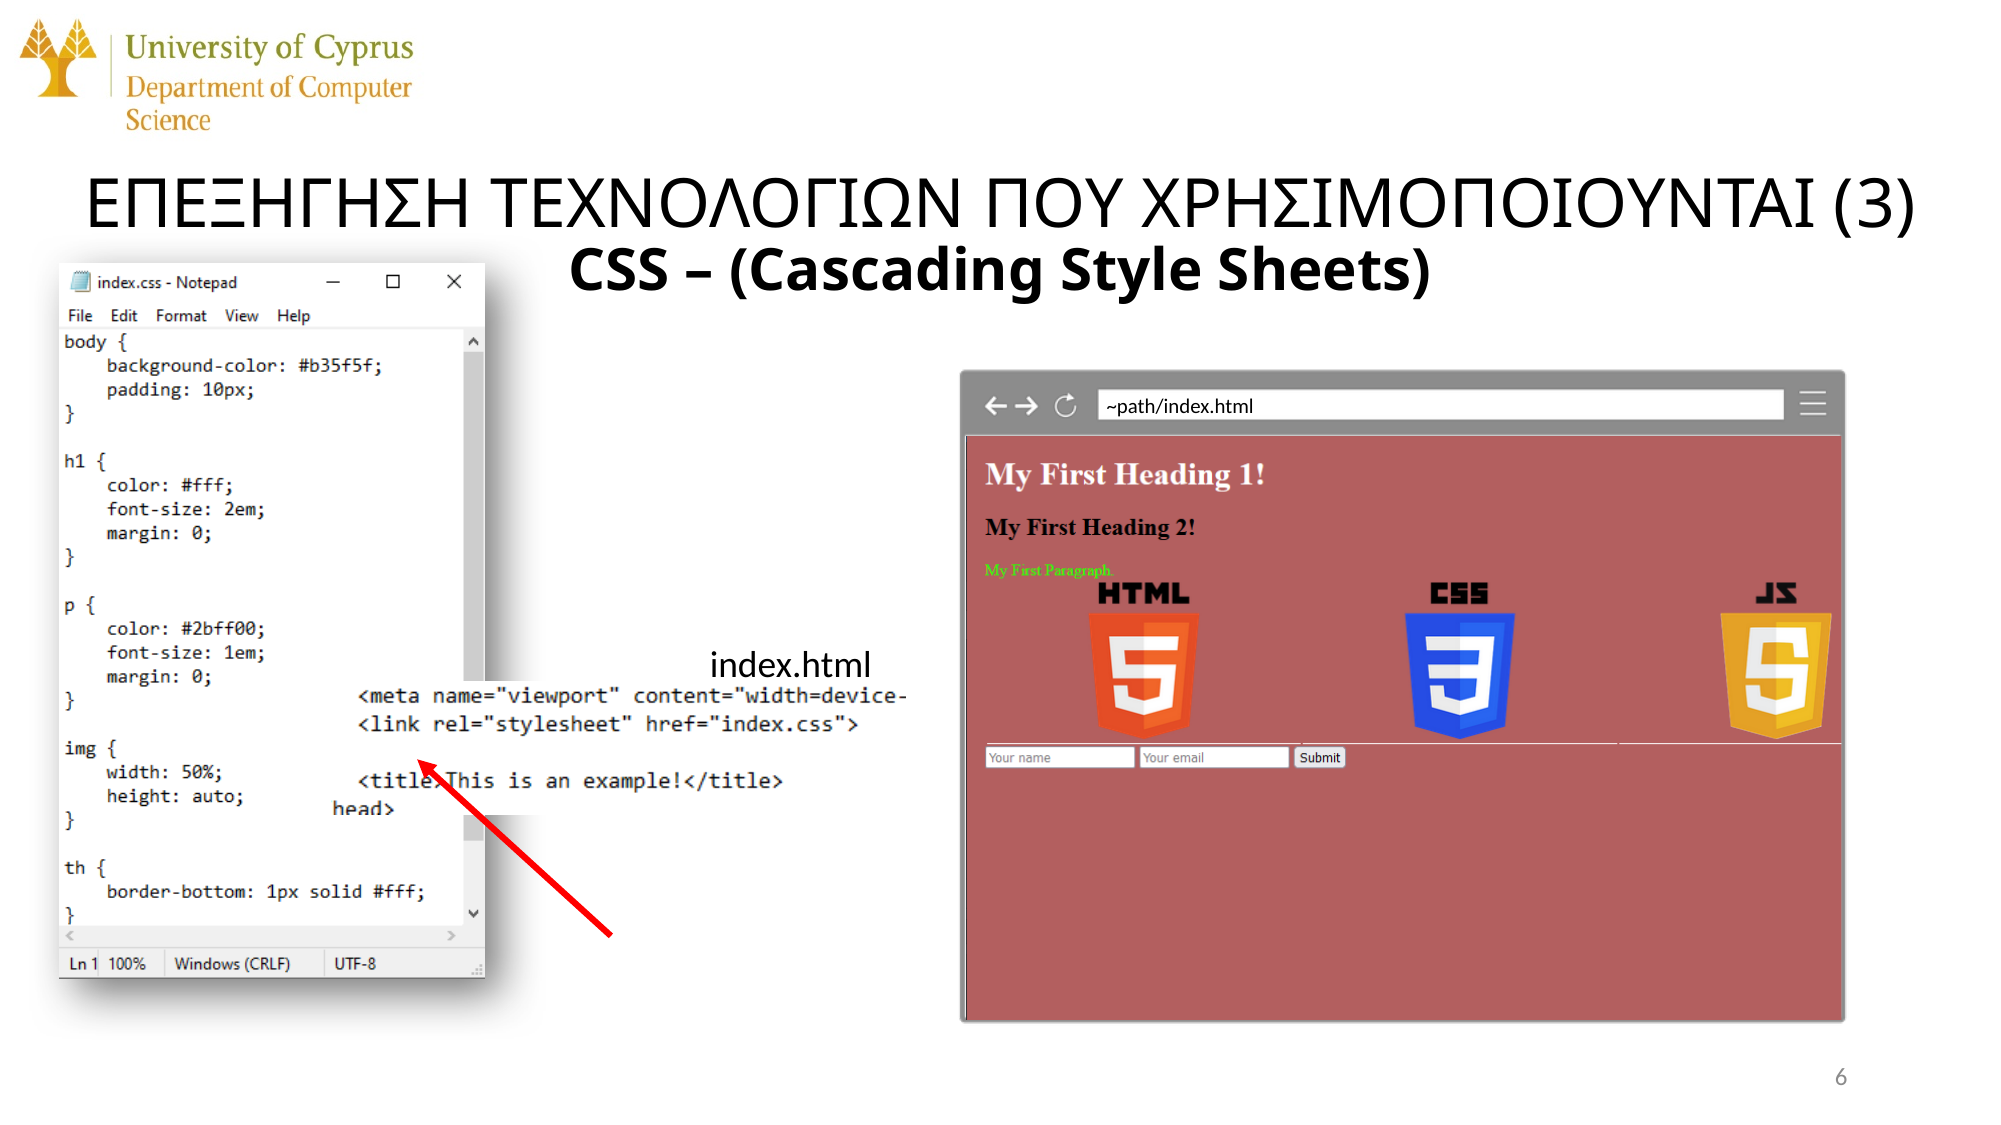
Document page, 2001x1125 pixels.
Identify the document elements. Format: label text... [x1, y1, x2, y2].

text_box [331, 632, 906, 936]
slide_number 6 [1412, 1045, 1863, 1105]
text_box ΕΠΕΞΗΓΗΣΗ ΤΕΧΝΟΛΟΓΙΩΝ ΠΟΥ ΧΡΗΣΙΜΟΠΟΙΟΥΝΤΑΙ (3) [58, 149, 1942, 252]
picture [59, 263, 485, 979]
text_box CSS – (Cascading Style Sheets) [59, 228, 1941, 311]
picture [0, 0, 439, 169]
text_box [946, 359, 1863, 1045]
